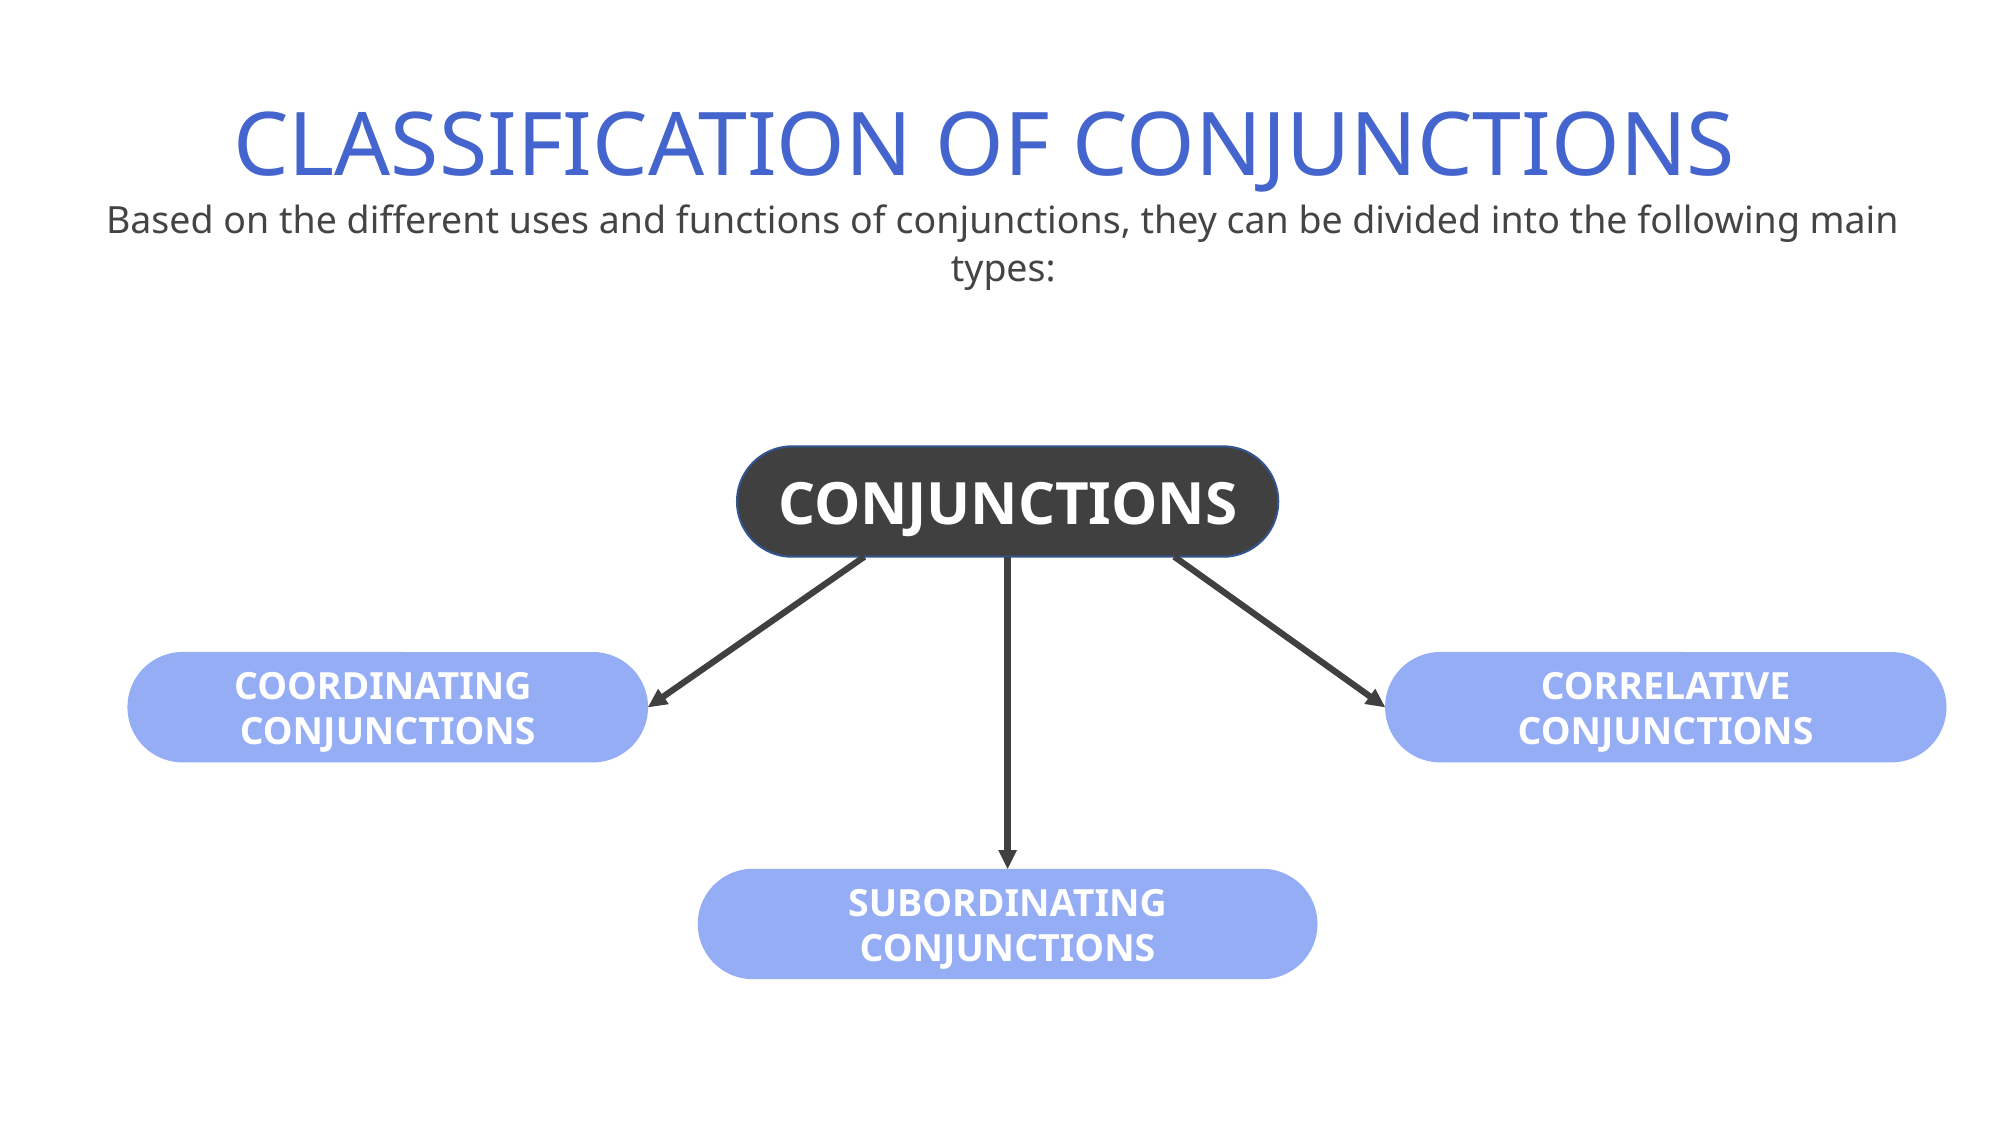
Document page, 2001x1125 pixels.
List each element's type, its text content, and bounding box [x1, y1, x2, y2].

text_box CONJUNCTIONS [735, 445, 1280, 558]
text_box Based on the different uses and functions of conjunctions, they can be divided into the following main types: [51, 185, 1955, 297]
text_box SUBORDINATING CONJUNCTIONS [696, 867, 1319, 981]
title CLASSIFICATION OF CONJUNCTIONS [109, 91, 1861, 185]
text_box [1174, 556, 1385, 708]
text_box COORDINATING CONJUNCTIONS [126, 650, 650, 764]
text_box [648, 556, 865, 708]
text_box CORRELATIVE CONJUNCTIONS [1384, 650, 1948, 764]
